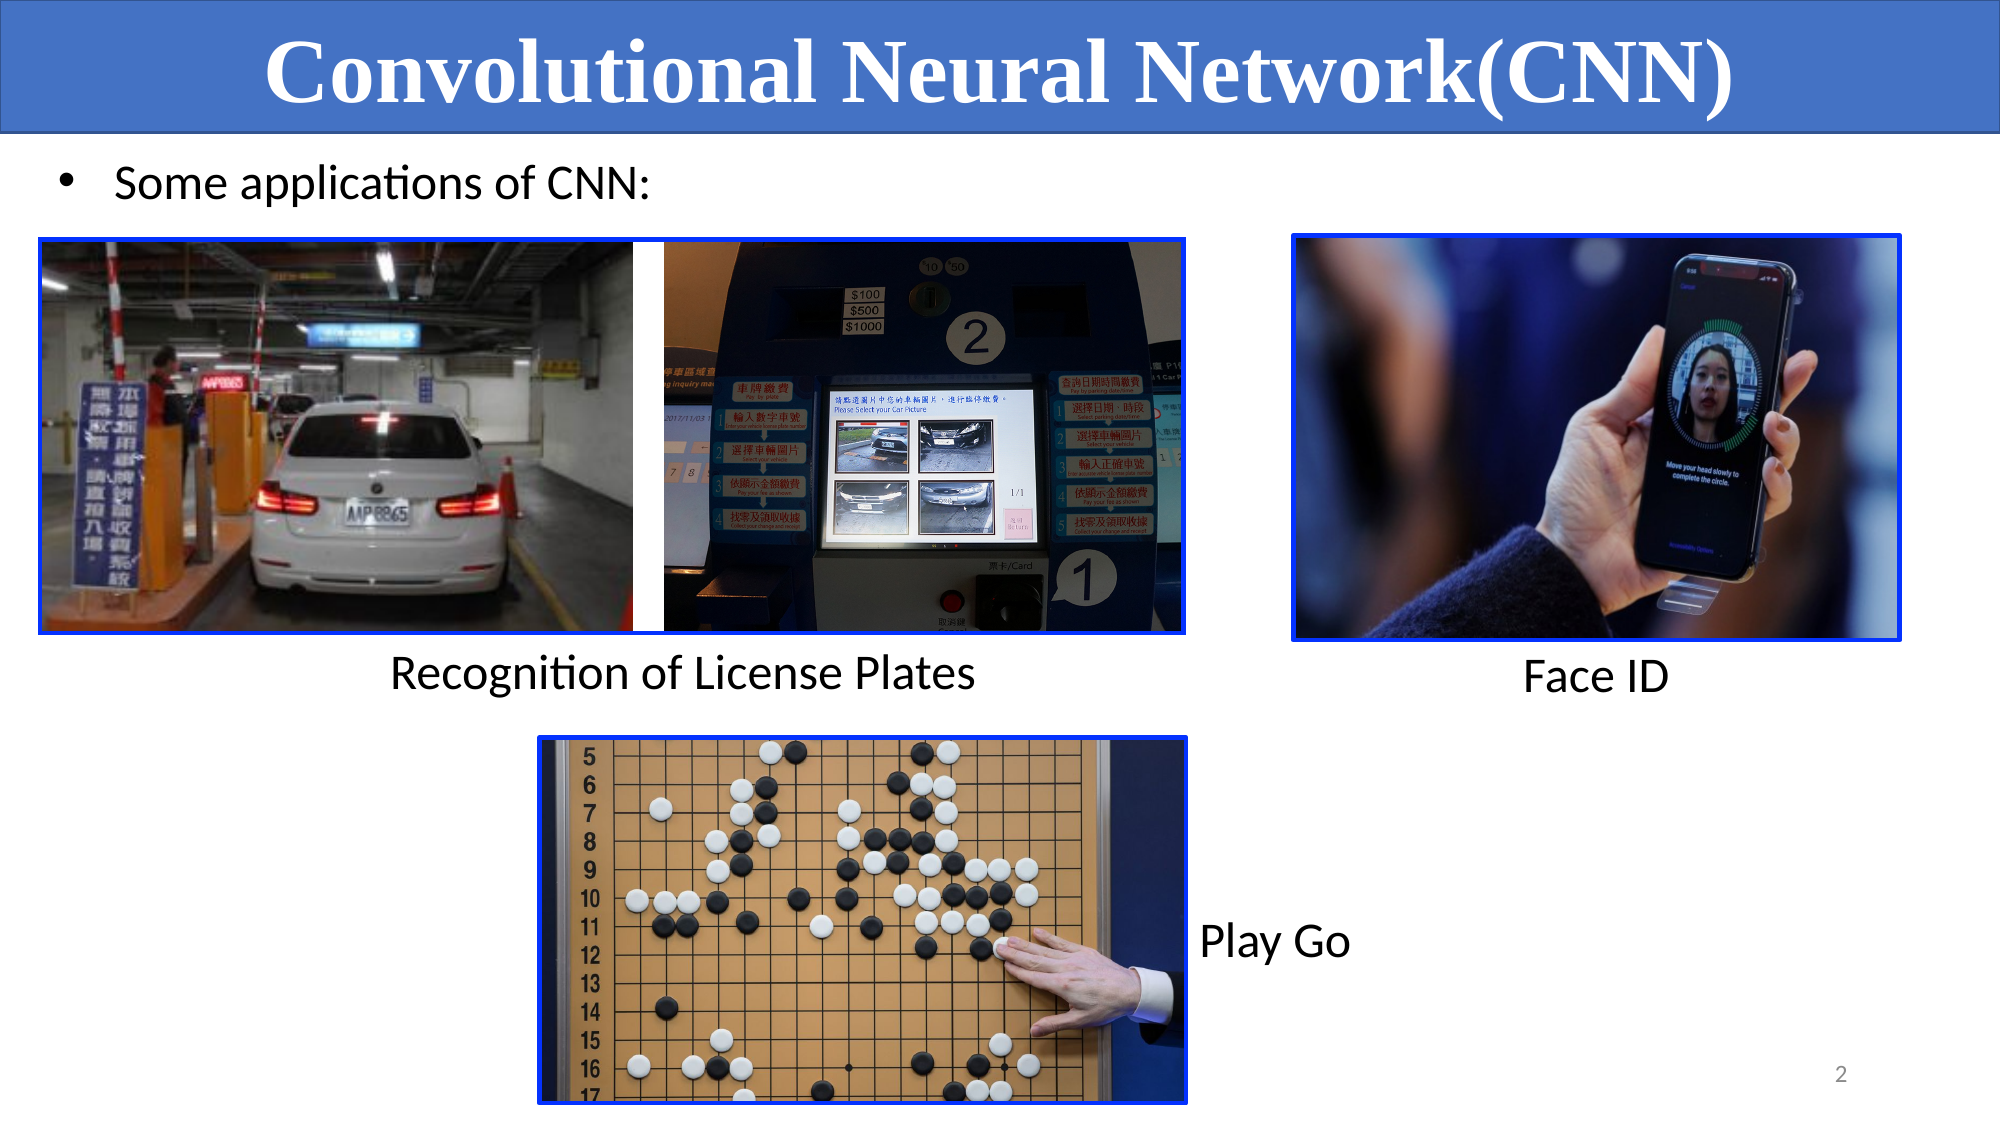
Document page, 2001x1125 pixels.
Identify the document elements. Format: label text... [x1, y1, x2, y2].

slide_number 2 [1412, 1042, 1863, 1103]
text_box Play Go [1184, 899, 1367, 975]
picture [1295, 237, 1898, 638]
text_box Some applications of CNN: [43, 141, 667, 217]
text_box Recognition of License Plates [375, 635, 992, 707]
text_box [39, 240, 1184, 635]
text_box Face ID [1508, 638, 1685, 710]
picture [541, 739, 1184, 1101]
text_box Convolutional Neural Network(CNN) [0, 0, 2000, 134]
